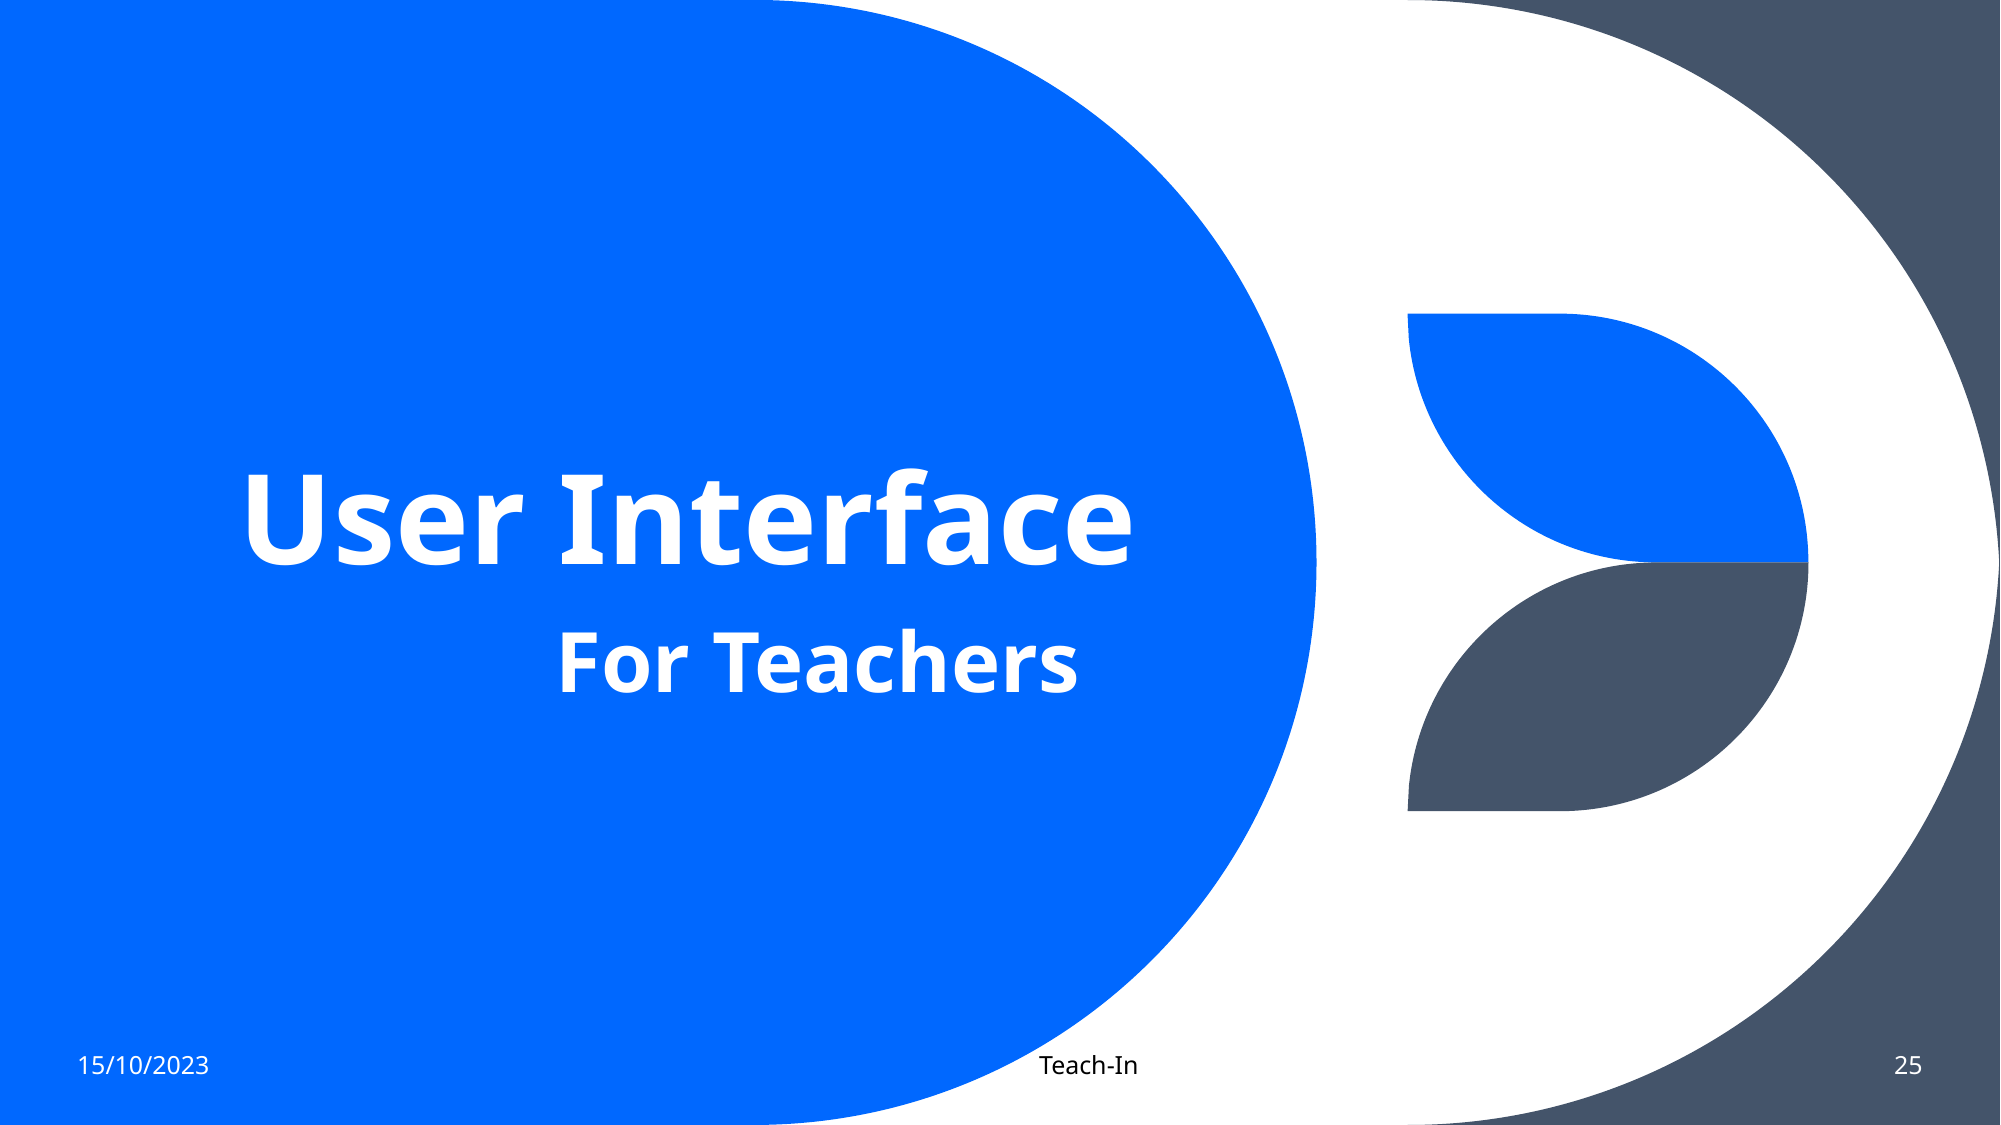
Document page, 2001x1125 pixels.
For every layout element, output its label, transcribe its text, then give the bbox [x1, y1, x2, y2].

text_box For Teachers [540, 541, 1566, 718]
text_box 15/10/2023 [62, 1042, 513, 1103]
text_box Teach-In [751, 1042, 1427, 1103]
text_box 25 [1665, 1042, 1938, 1103]
title User Interface [223, 423, 1249, 600]
